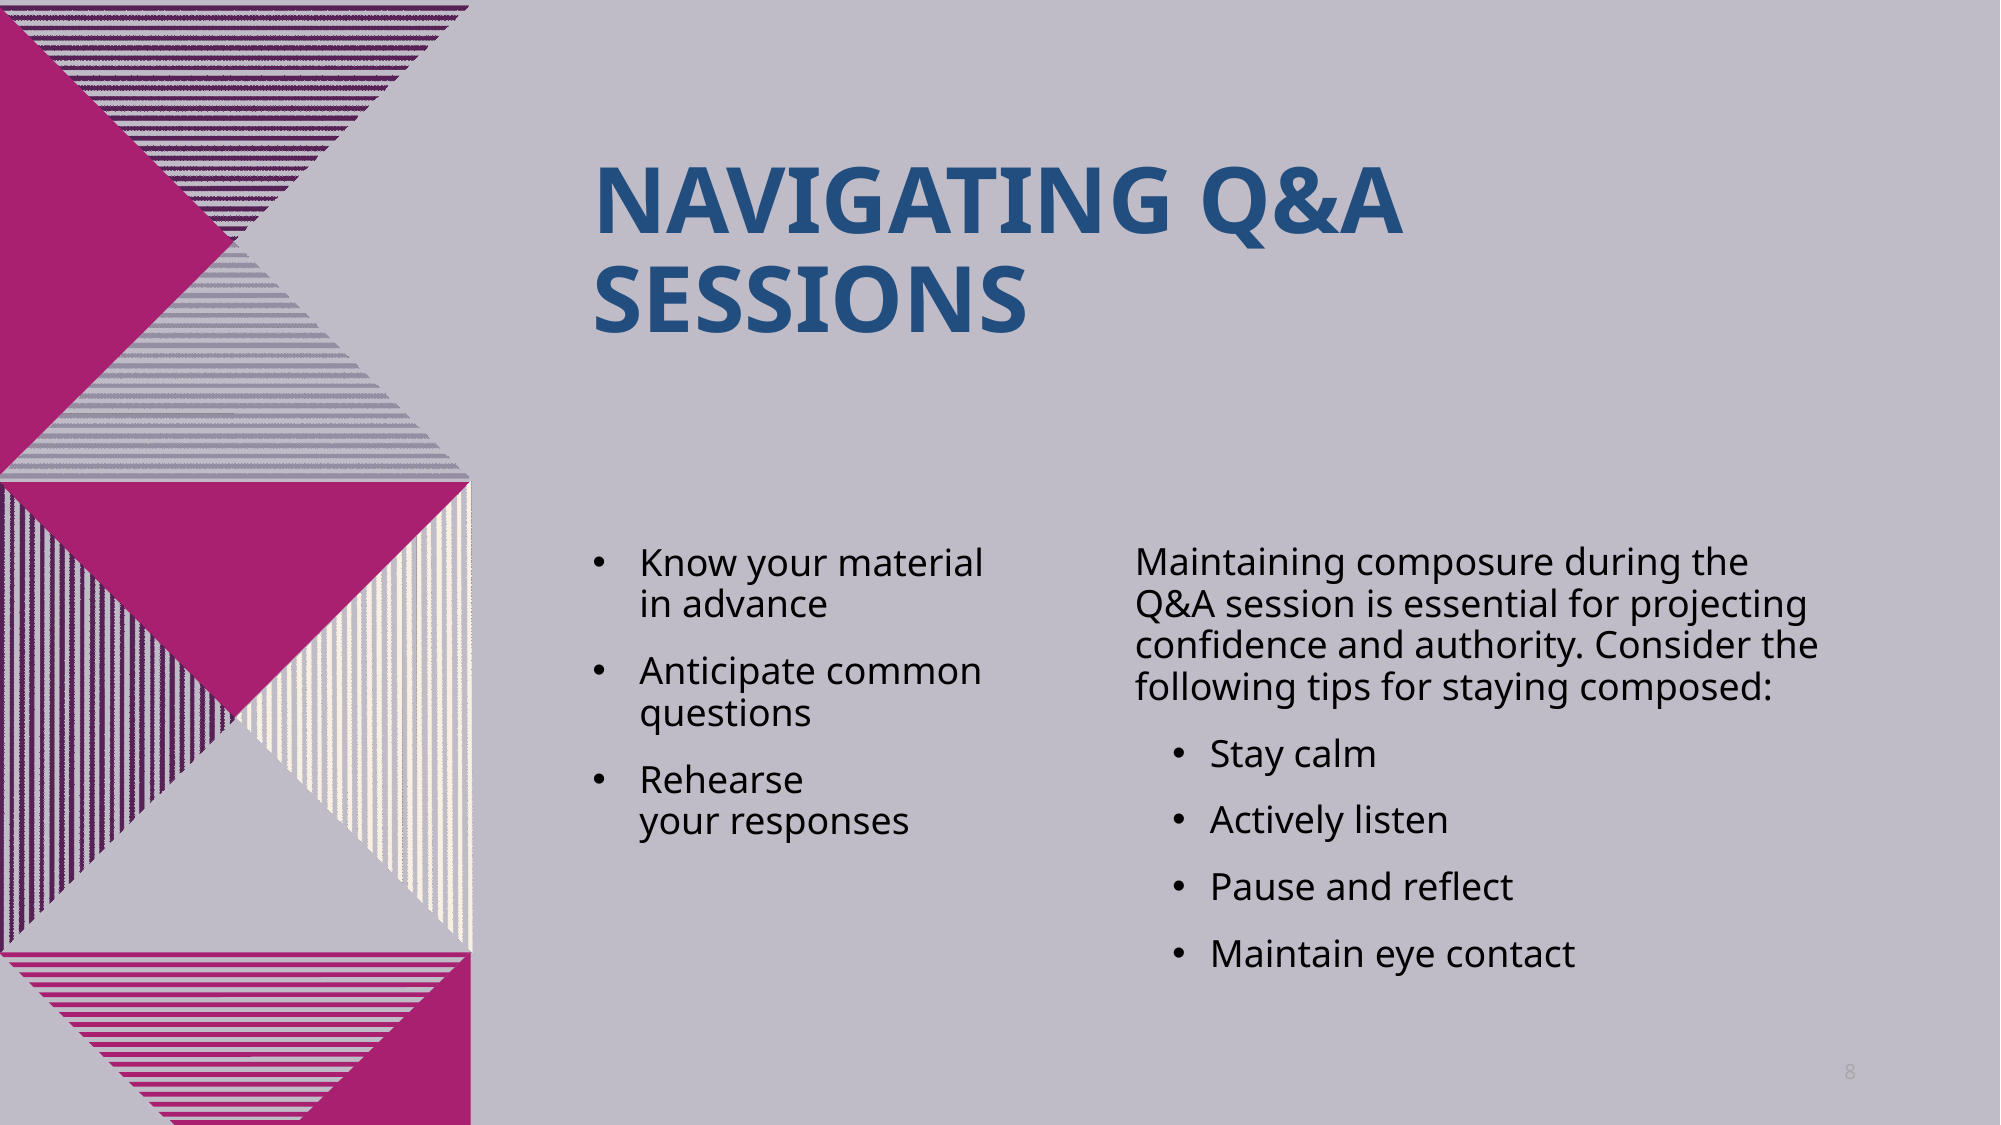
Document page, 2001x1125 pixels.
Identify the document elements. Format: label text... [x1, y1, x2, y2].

list Know your material in advance​ Anticipate common questions​ Rehearse your responses [577, 534, 1069, 1028]
slide_number 8 [1796, 1042, 1872, 1103]
picture [0, 0, 469, 241]
picture [0, 242, 469, 952]
title Navigating Q&A sessions [577, 146, 1872, 482]
list Maintaining composure during the Q&A session is essential for projecting confidence and authority. Consider the following tips for staying composed:​ Stay calm​ Actively listen​ Pause and reflect​ Maintain eye contact [1119, 533, 1872, 1027]
picture [236, 481, 577, 953]
